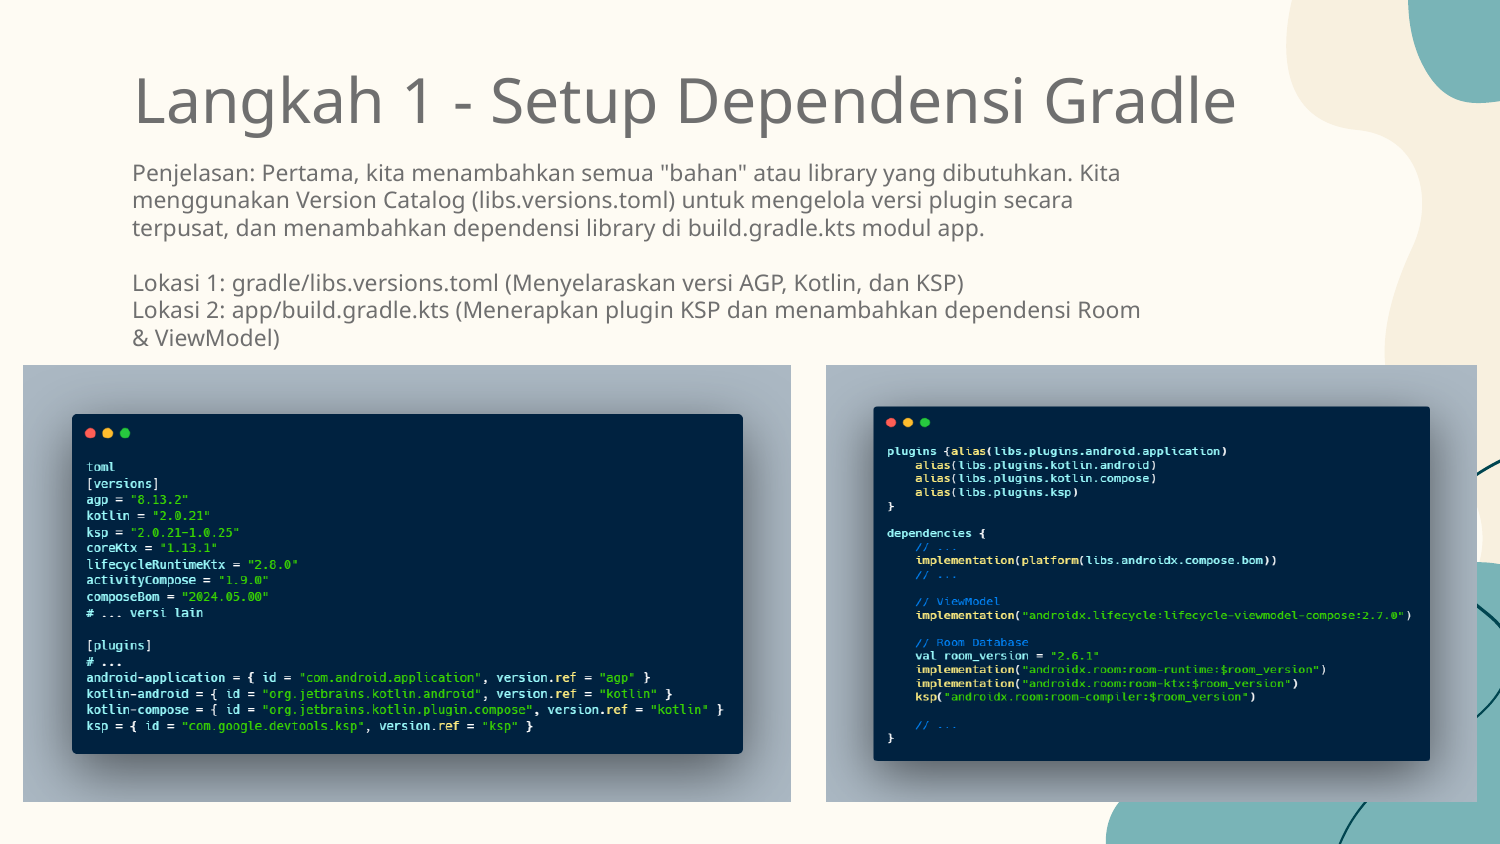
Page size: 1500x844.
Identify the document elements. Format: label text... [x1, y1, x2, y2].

picture [23, 365, 791, 803]
picture [826, 365, 1477, 803]
list Penjelasan: Pertama, kita menambahkan semua "bahan" atau library yang dibutuhkan. Kita menggunakan Version Catalog (libs.versions.toml) untuk mengelola versi plugin secara terpusat, dan menambahkan dependensi library di build.gradle.kts modul app. Lokasi 1: gradle/libs.versions.toml (Menyelaraskan versi AGP, Kotlin, dan KSP) Lokasi 2: app/build.gradle.kts (Menerapkan plugin KSP dan menambahkan dependensi Room & ViewModel) [116, 133, 1161, 366]
title Langkah 1 - Setup Dependensi Gradle [118, 63, 1352, 134]
